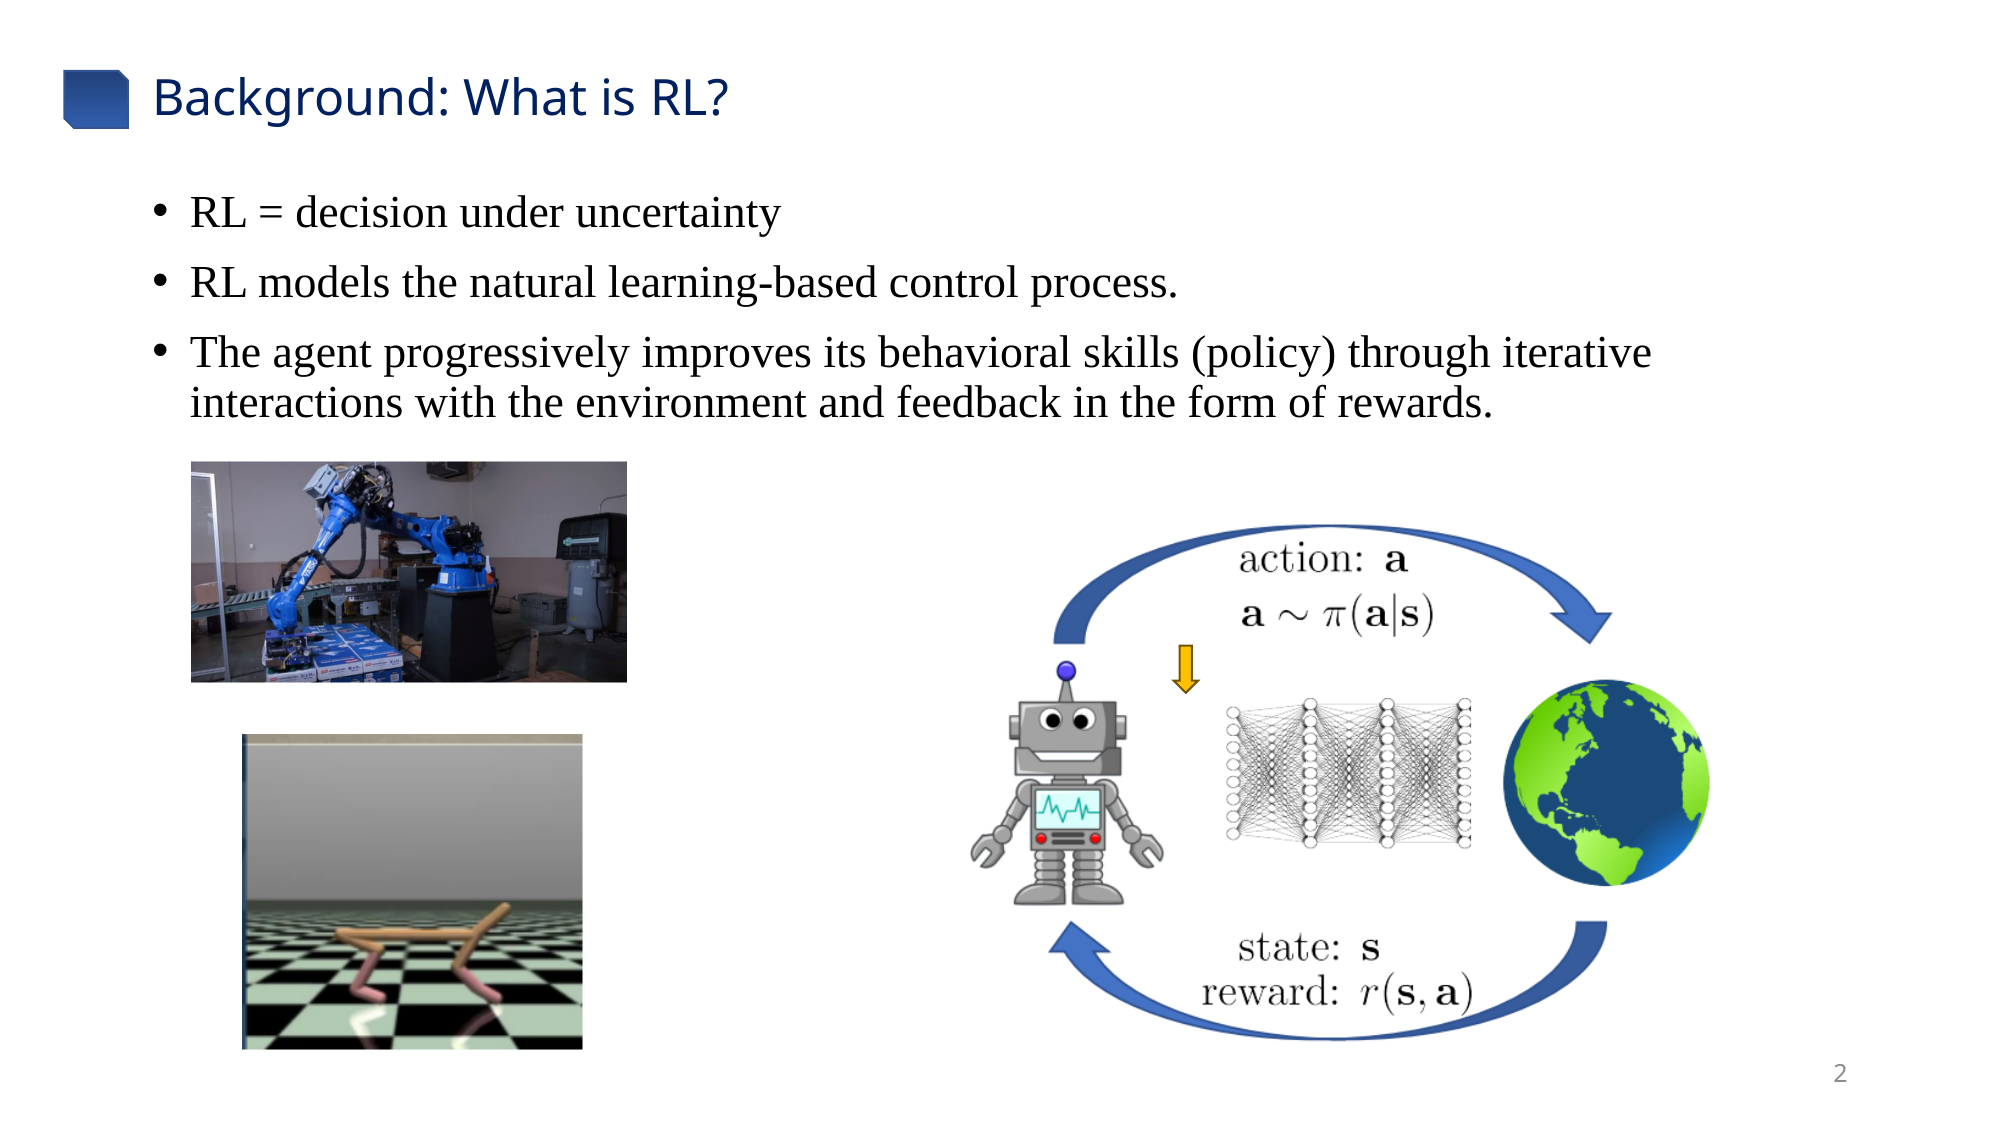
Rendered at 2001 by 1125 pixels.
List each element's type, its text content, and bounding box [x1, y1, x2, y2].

slide_number 2 [1412, 1042, 1863, 1103]
title Background: What is RL? [137, 59, 1579, 139]
picture [970, 510, 1717, 1056]
list RL = decision under uncertainty RL models the natural learning-based control process. The agent progressively improves its behavioral skills (policy) through iterative interactions with the environment and feedback in the form of rewards. [137, 179, 1863, 987]
picture [189, 459, 629, 684]
picture [242, 734, 591, 1056]
